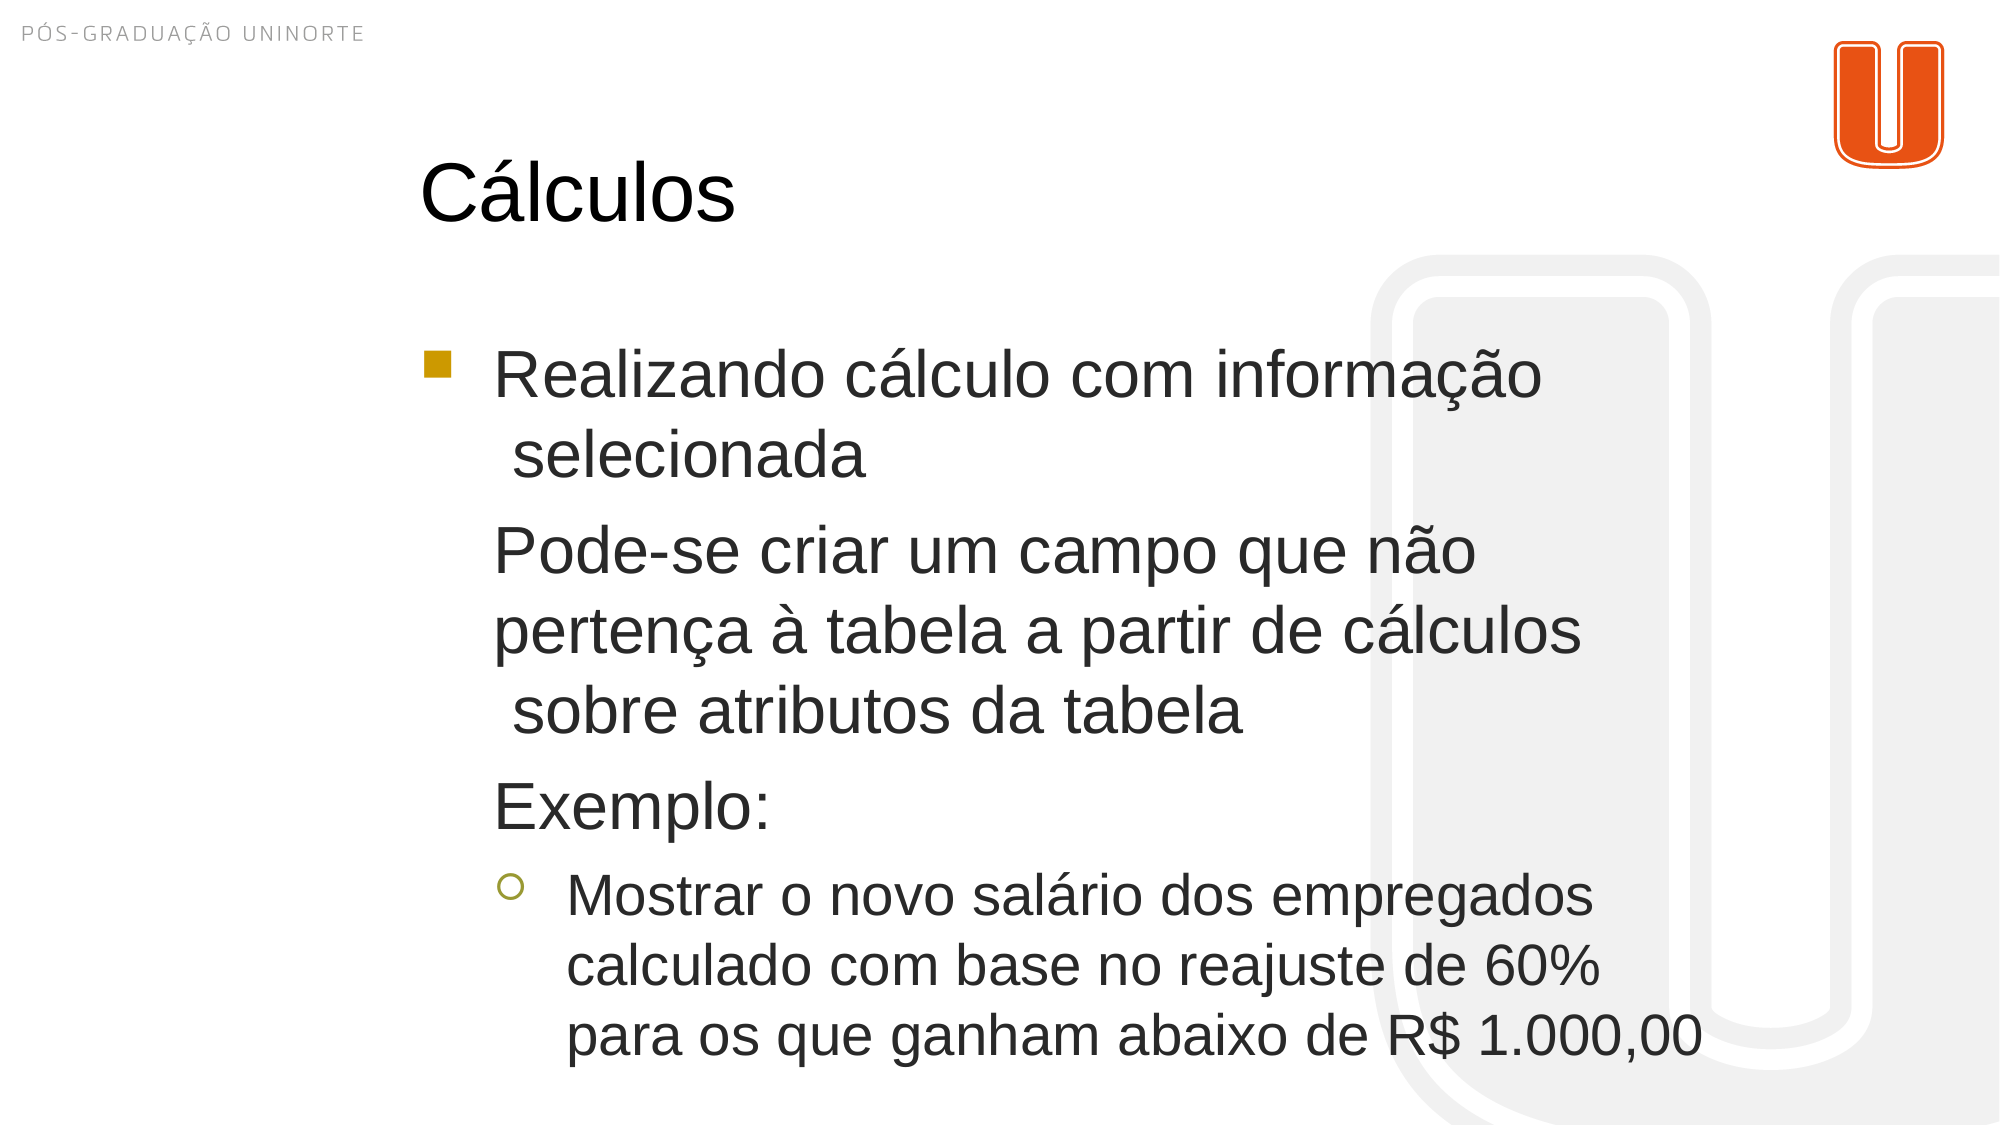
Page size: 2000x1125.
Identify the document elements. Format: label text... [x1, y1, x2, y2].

picture [0, 0, 2000, 1125]
text_box Realizando cálculo com informação selecionada Pode-se criar um campo que não pertença à tabela a partir de cálculos sobre atributos da tabela Exemplo: Mostrar o novo salário dos empregados calculado com base no reajuste de 60% para os que ganham abaixo de R$ 1.000,00 [418, 328, 1708, 1067]
title Cálculos [415, 135, 739, 326]
